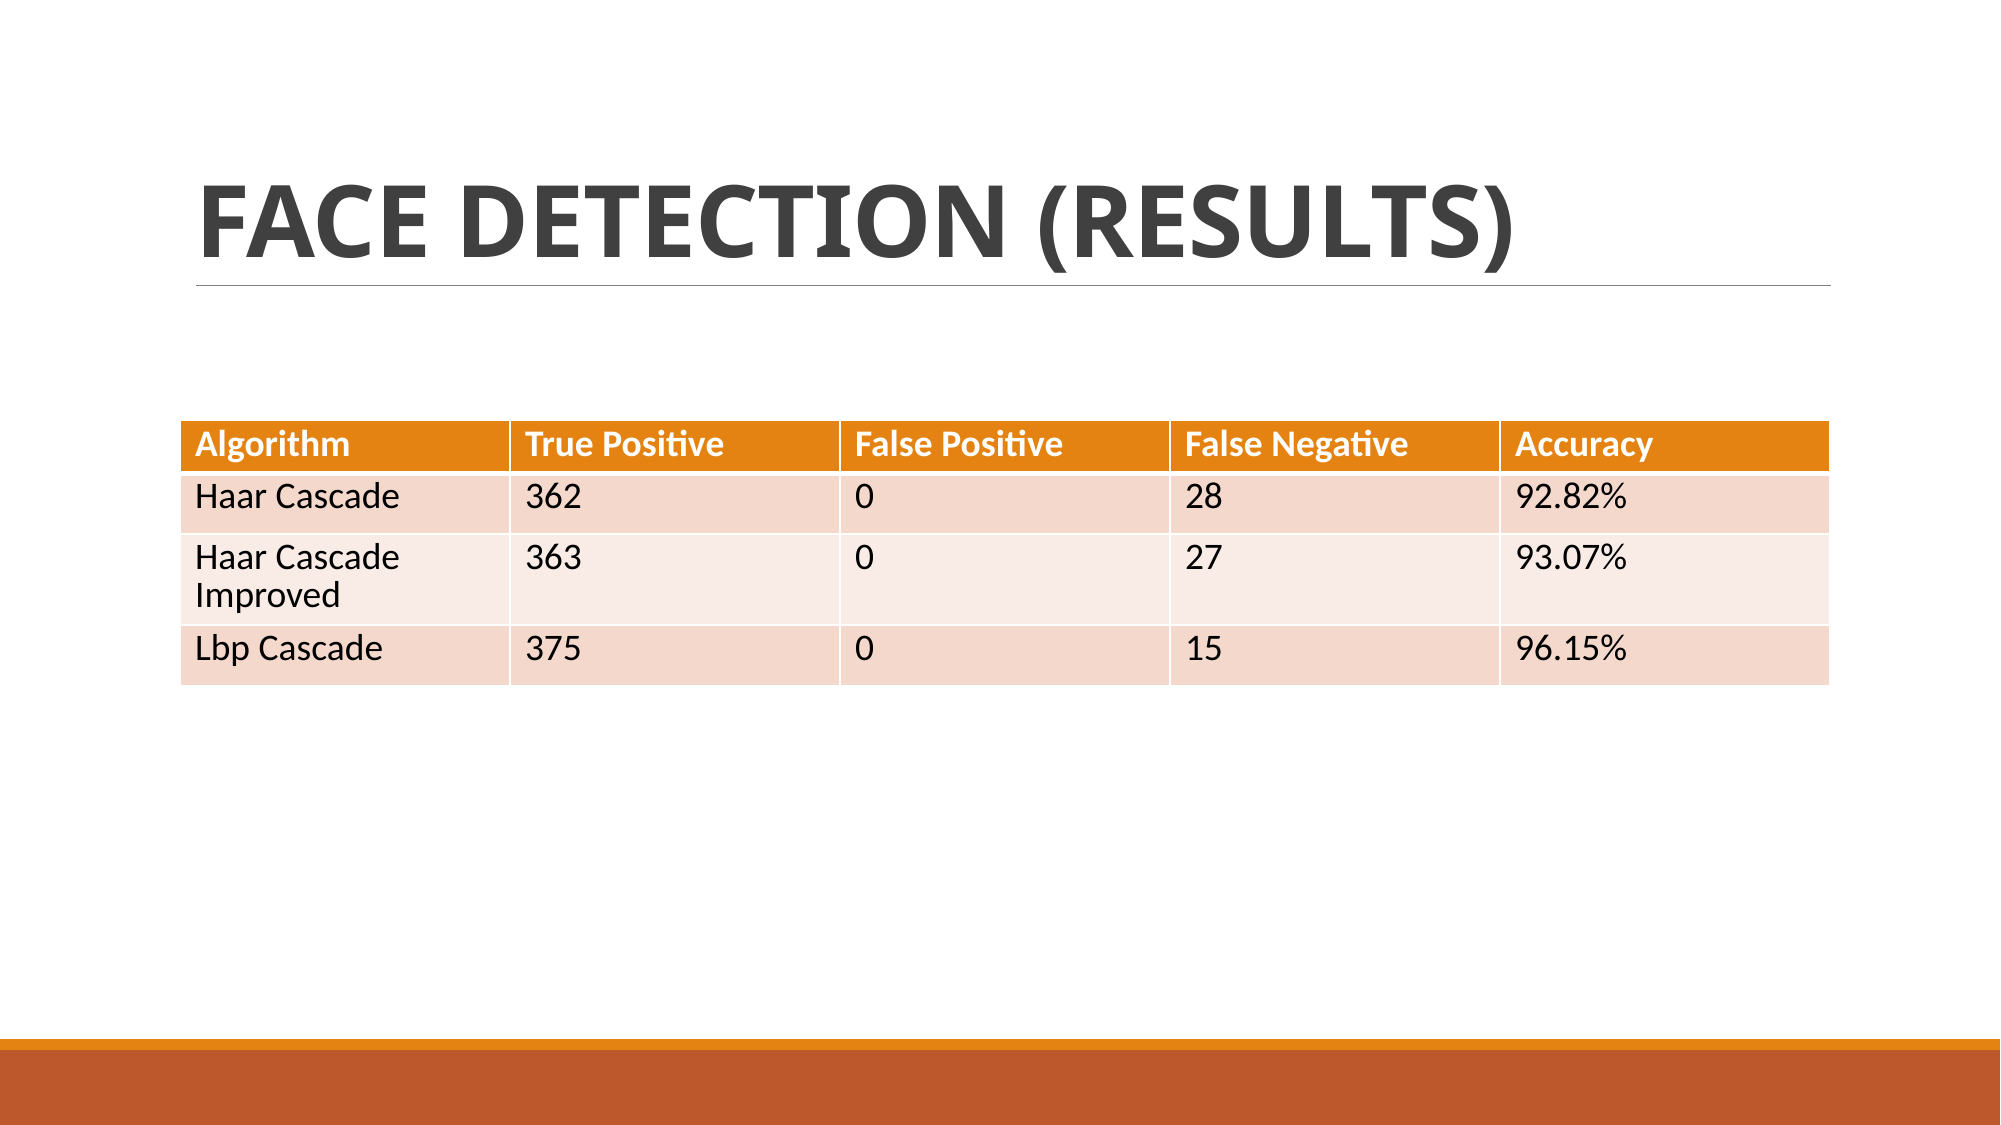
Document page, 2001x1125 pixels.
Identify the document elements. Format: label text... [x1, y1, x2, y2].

table_cell 15 [1171, 626, 1499, 685]
table_cell 28 [1171, 476, 1499, 533]
table_header False Positive [841, 421, 1169, 471]
table_cell 0 [841, 626, 1169, 685]
table_cell 0 [841, 535, 1169, 624]
table_cell Haar Cascade [181, 476, 509, 533]
table_cell 0 [841, 476, 1169, 533]
table_cell 27 [1171, 535, 1499, 624]
table_cell 362 [511, 476, 839, 533]
table_header True Positive [511, 421, 839, 471]
table_cell Lbp Cascade [181, 626, 509, 685]
table_cell 375 [511, 626, 839, 685]
table_cell 96.15% [1501, 626, 1829, 685]
table_cell Haar Cascade Improved [181, 535, 509, 624]
title FACE DETECTION (RESULTS) [180, 47, 1830, 285]
table_cell 363 [511, 535, 839, 624]
table_header Algorithm [181, 421, 509, 471]
table_cell 93.07% [1501, 535, 1829, 624]
table_cell 92.82% [1501, 476, 1829, 533]
table_header False Negative [1171, 421, 1499, 471]
table_header Accuracy [1501, 421, 1829, 471]
